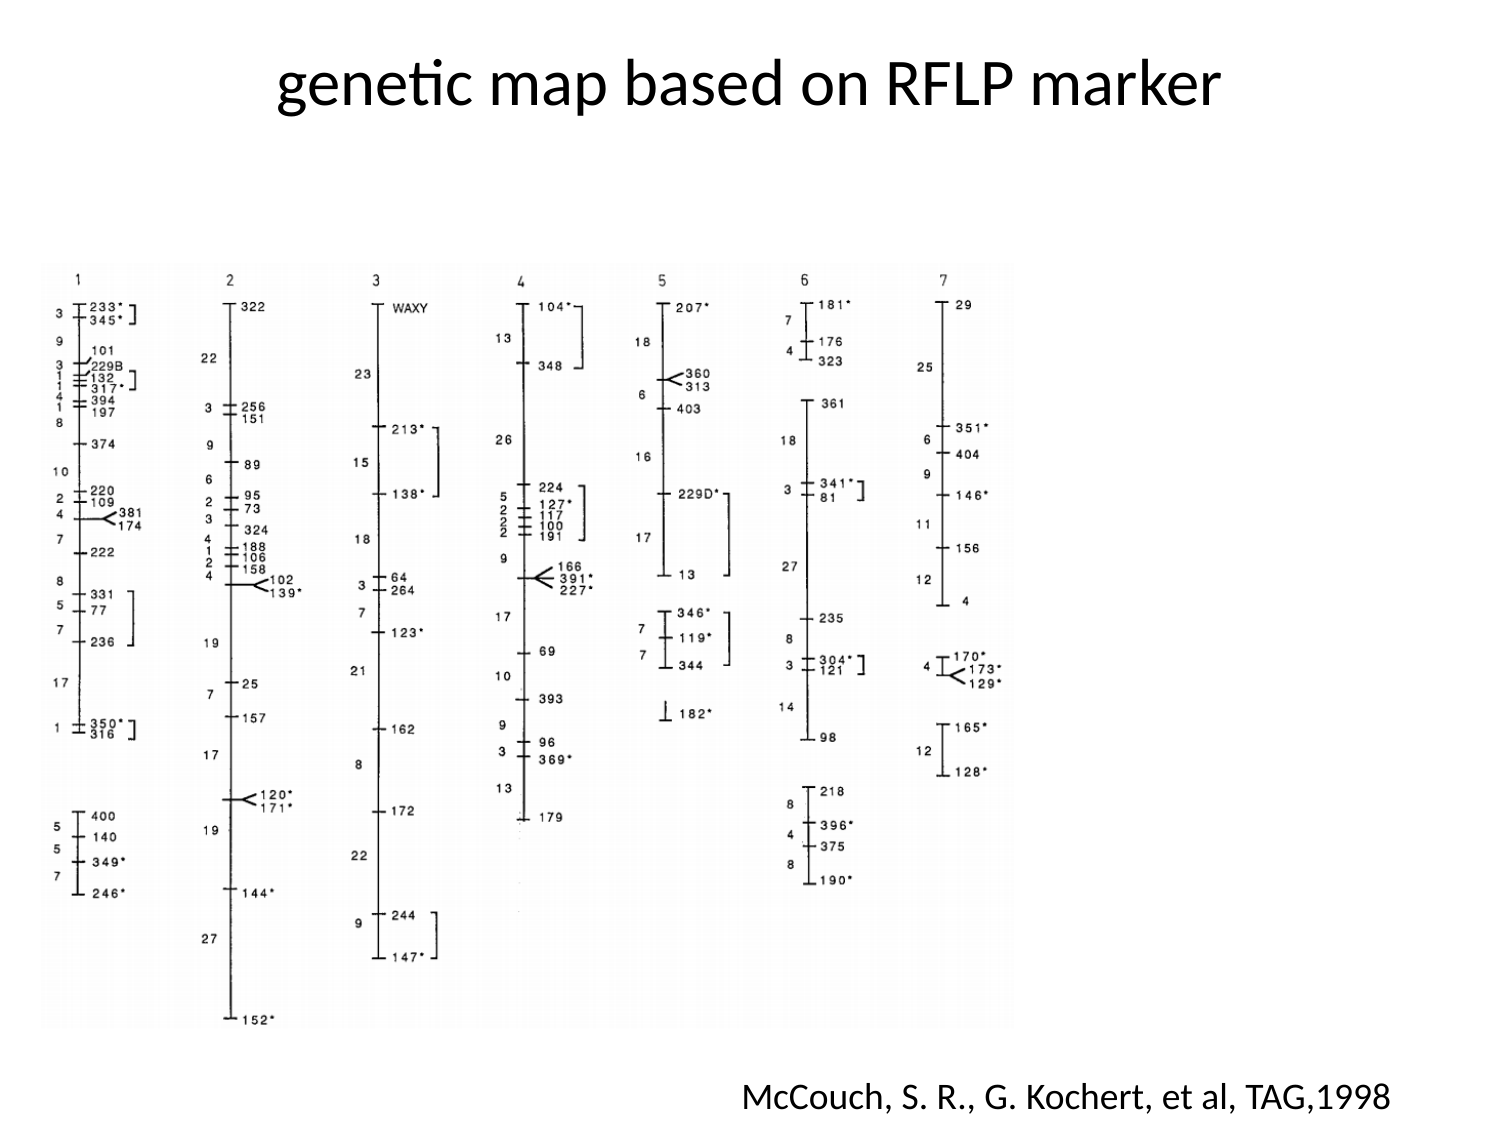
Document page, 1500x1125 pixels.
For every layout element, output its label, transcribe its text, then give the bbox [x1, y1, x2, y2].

title genetic map based on RFLP marker [75, 20, 1425, 138]
picture [40, 263, 1015, 1030]
text_box McCouch, S. R., G. Kochert, et al, TAG,1998 [726, 1064, 1500, 1125]
